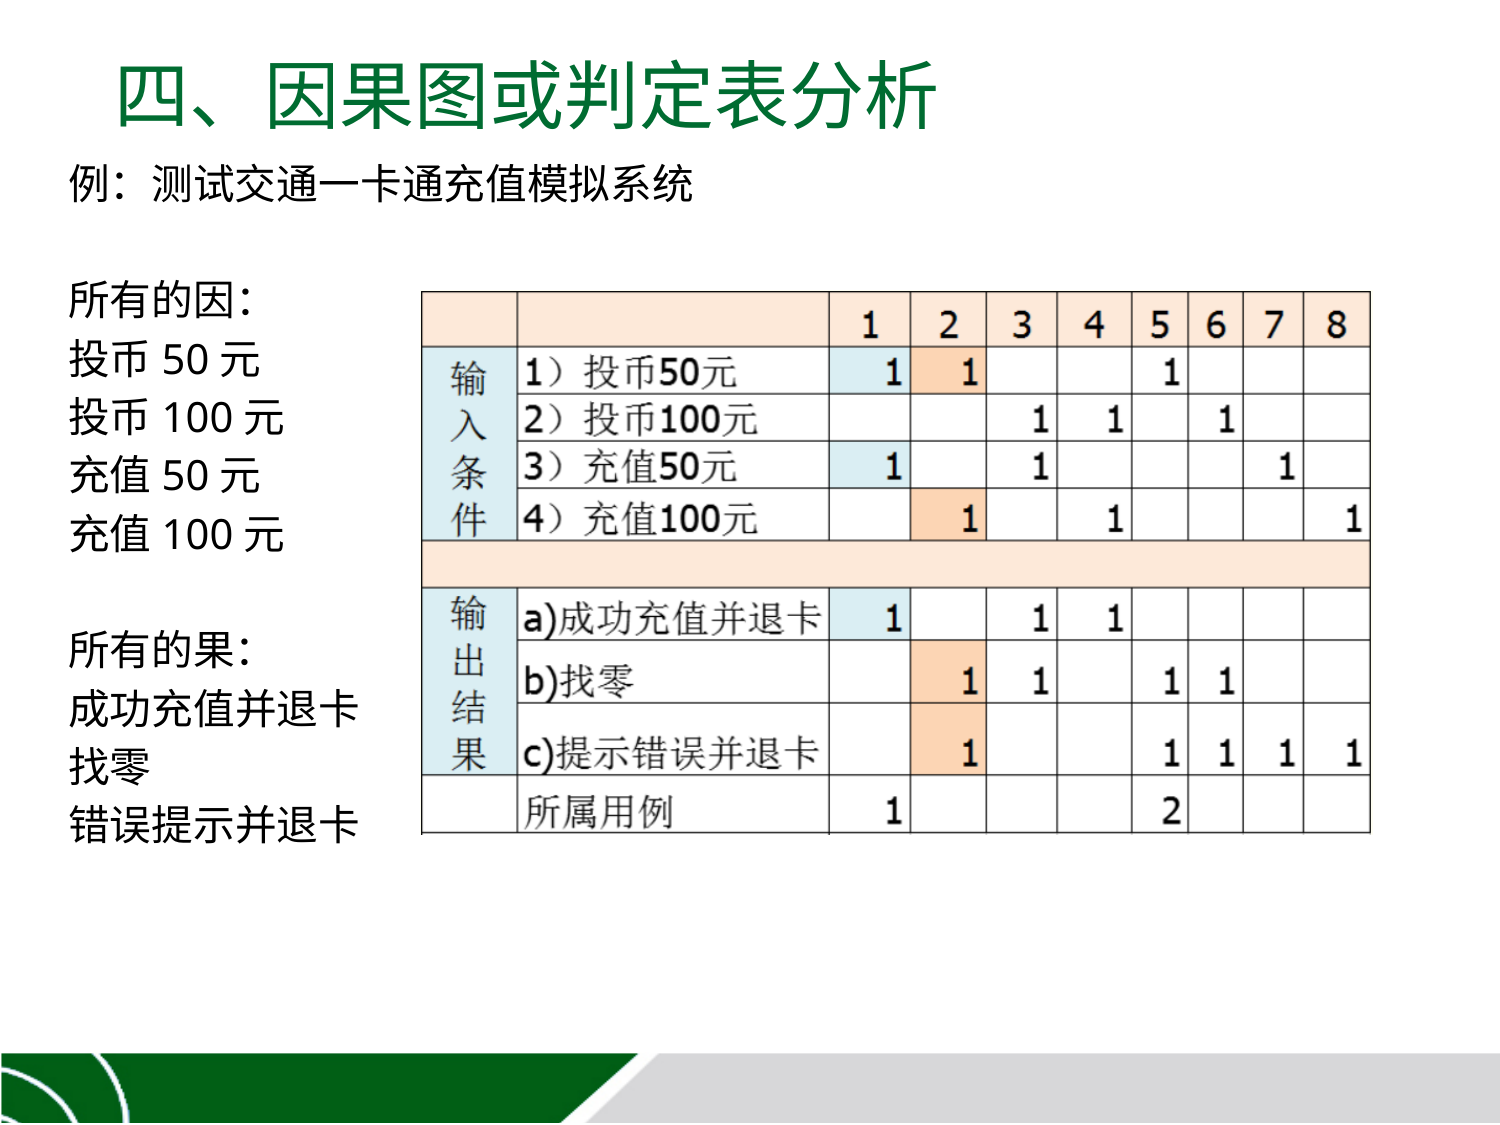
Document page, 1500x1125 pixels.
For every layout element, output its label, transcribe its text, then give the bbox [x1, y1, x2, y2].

picture [420, 289, 1374, 835]
title 四、因果图或判定表分析 [99, 37, 1276, 149]
list 例：测试交通一卡通充值模拟系统 所有的因： 投币50元 投币100元 充值50元 充值100元 所有的果： 成功充值并退卡 找零 错误提示并退卡 [53, 149, 1404, 893]
picture [0, 1052, 1500, 1123]
